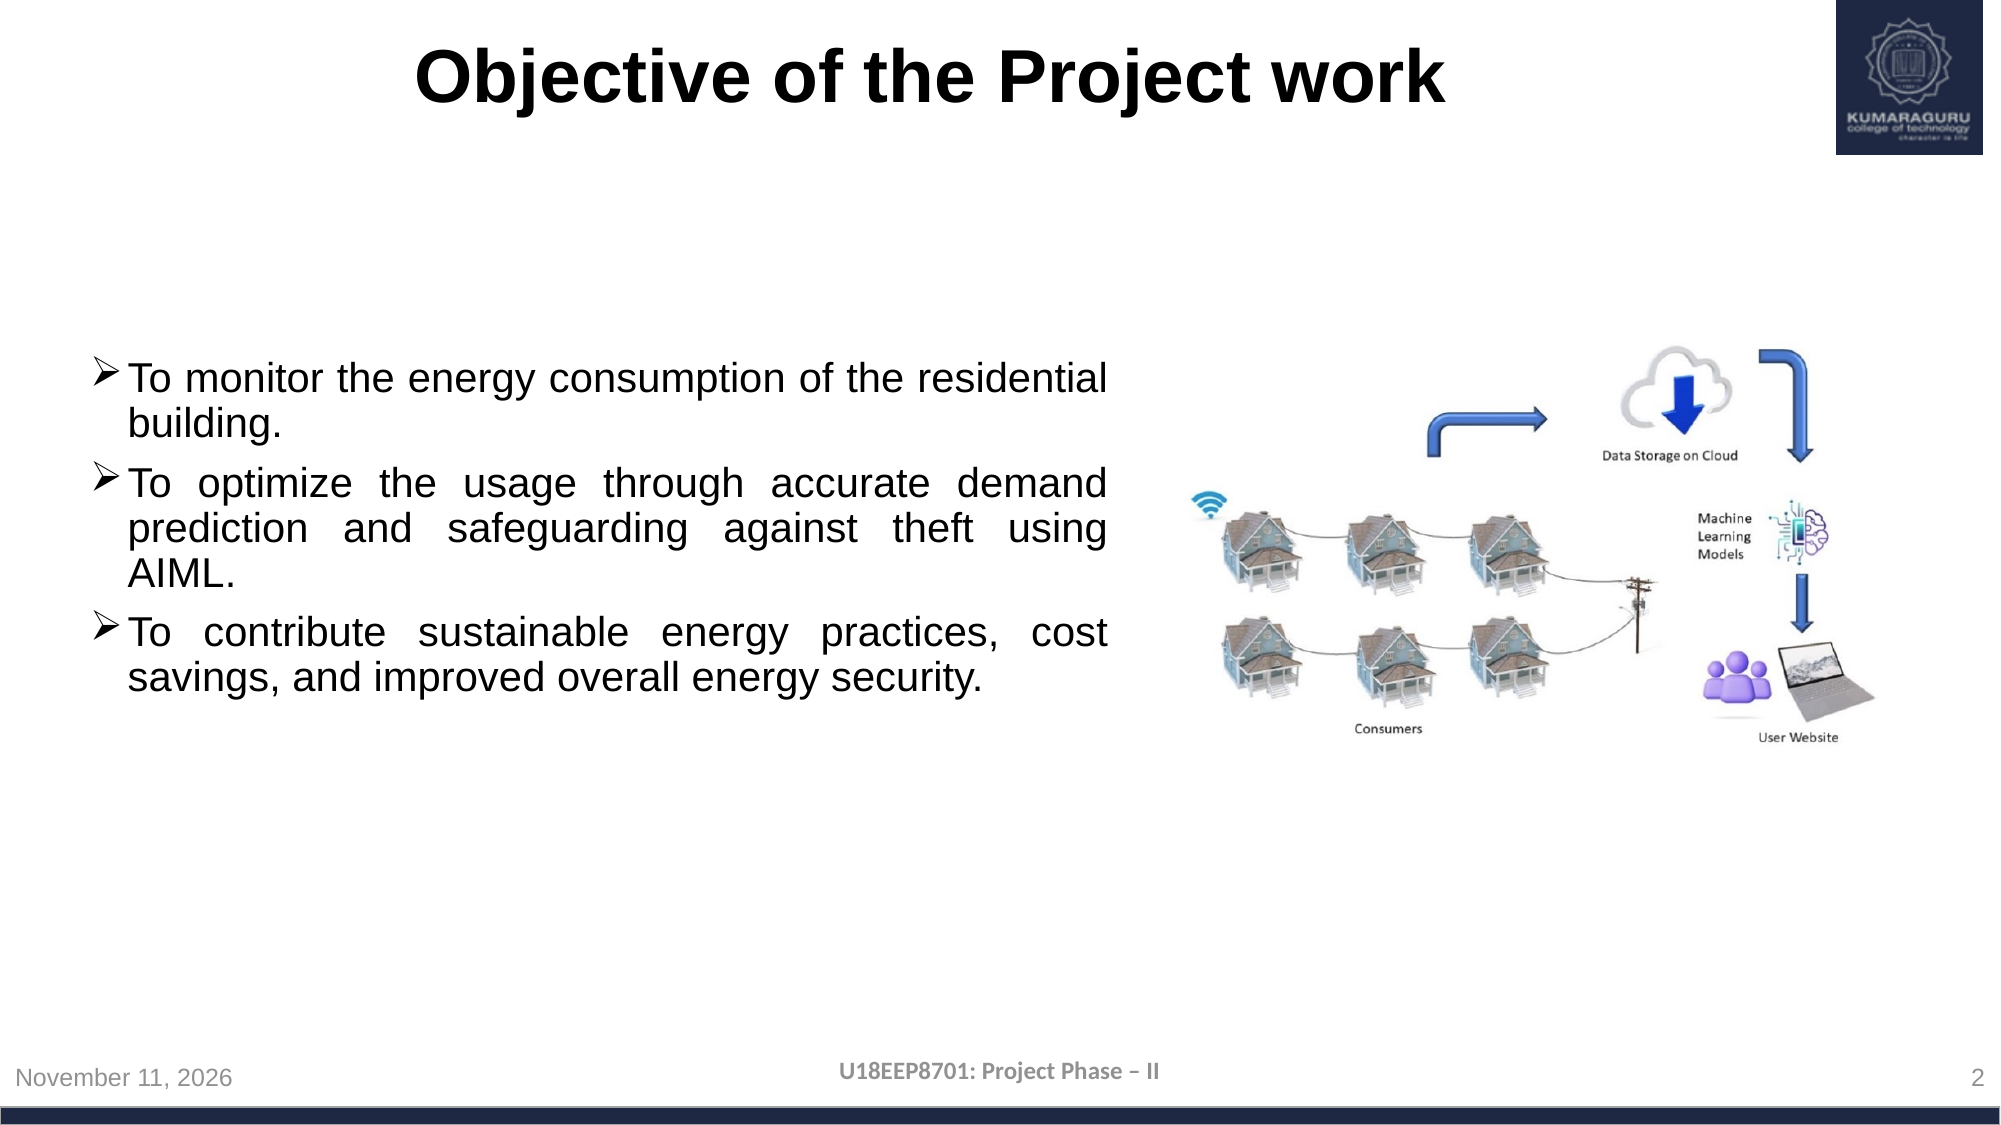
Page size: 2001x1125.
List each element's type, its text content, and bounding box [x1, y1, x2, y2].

text_box To monitor the energy consumption of the residential building. To optimize the usage through accurate demand prediction and safeguarding against theft using AIML. To contribute sustainable energy practices, cost savings, and improved overall energy security. [74, 284, 1124, 807]
picture [1123, 322, 1918, 769]
picture [1836, 0, 1983, 155]
slide_number 2 [1890, 1046, 2000, 1107]
title Objective of the Project work [0, 5, 1863, 152]
footer U18EEP8701: Project Phase – II [0, 1032, 2000, 1107]
